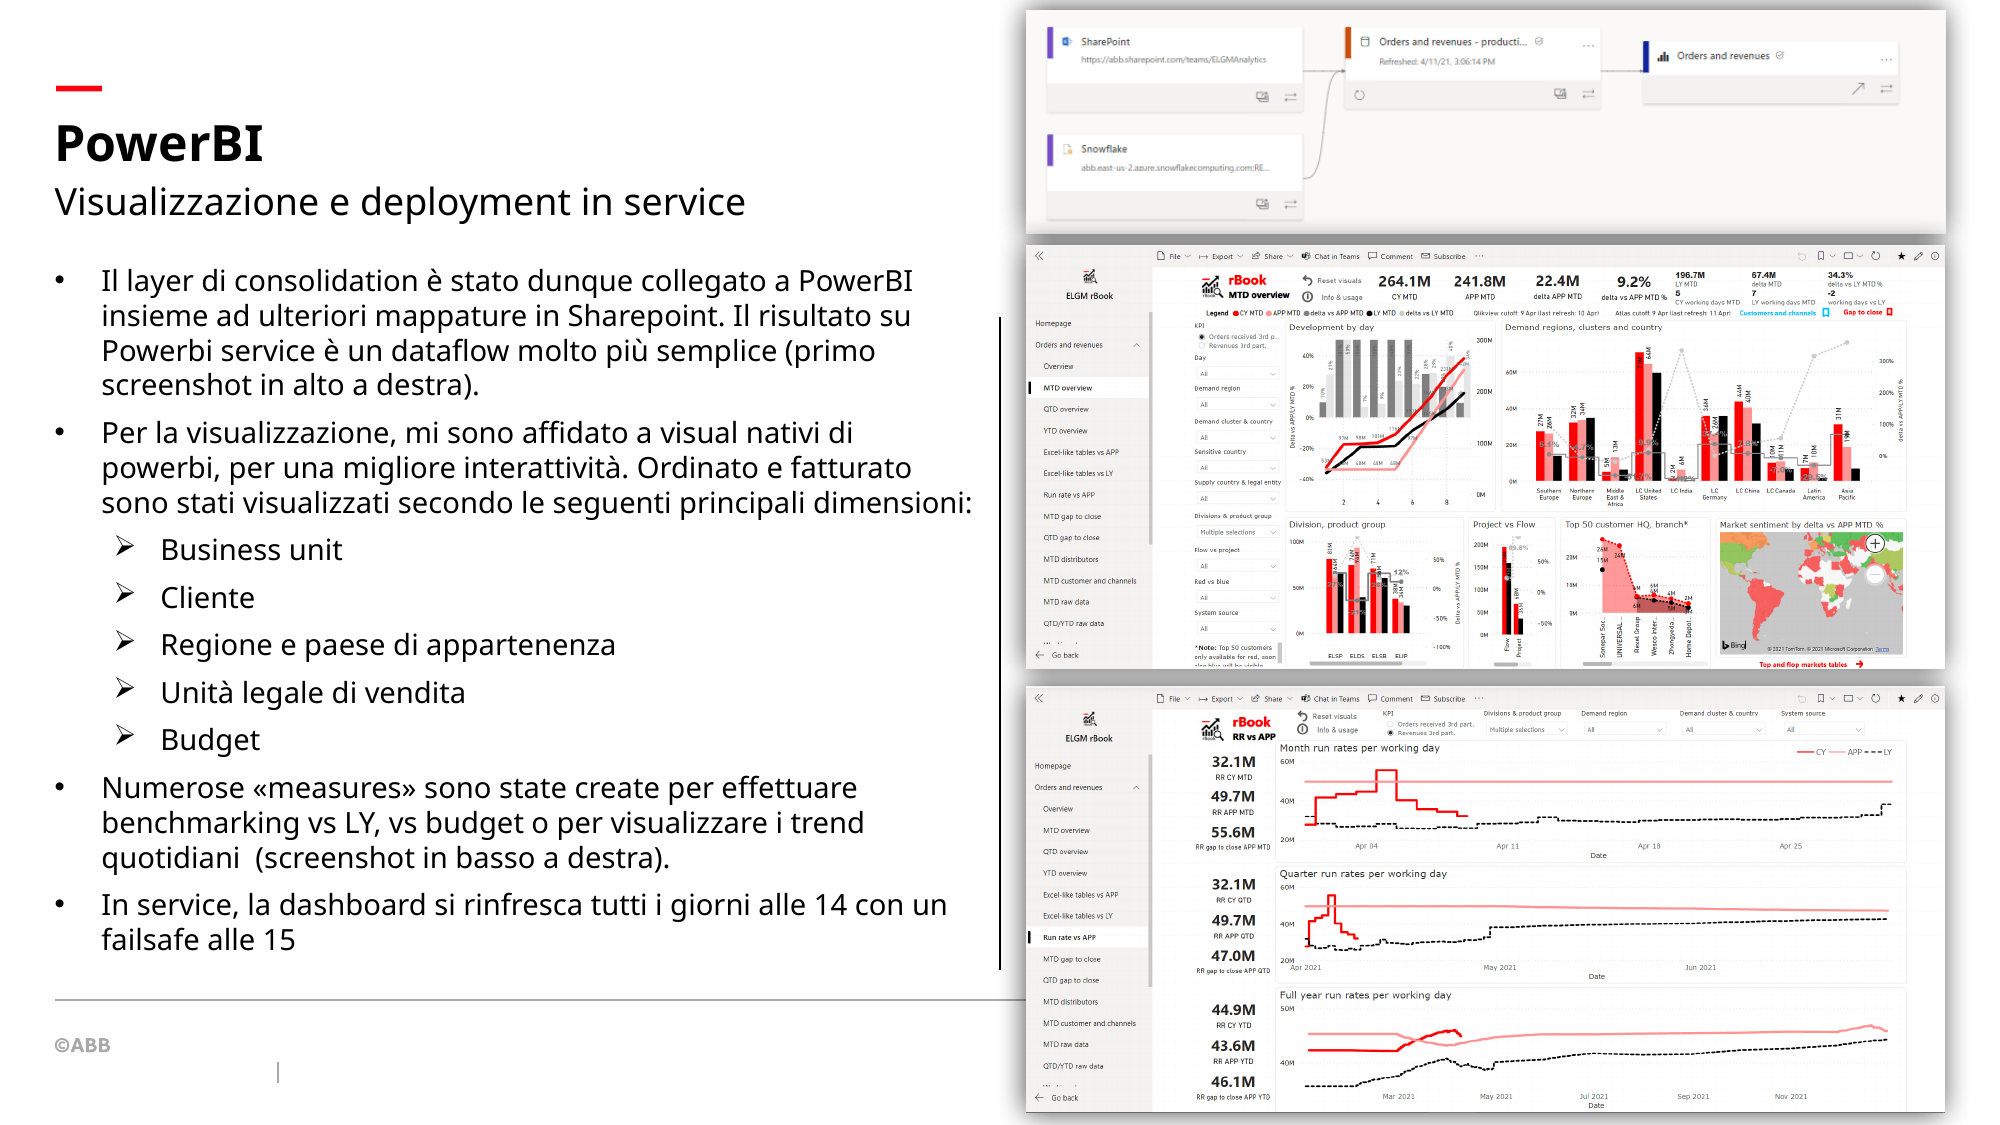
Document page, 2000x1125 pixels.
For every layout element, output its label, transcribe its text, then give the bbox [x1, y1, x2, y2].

picture [1025, 9, 1946, 234]
list Il layer di consolidation è stato dunque collegato a PowerBI insieme ad ulteriori mappature in Sharepoint. Il risultato su Powerbi service è un dataflow molto più semplice (primo screenshot in alto a destra). Per la visualizzazione, mi sono affidato a visual nativi di powerbi, per una migliore interattività. Ordinato e fatturato sono stati visualizzati secondo le seguenti principali dimensioni: Business unit Cliente Regione e paese di appartenenza Unità legale di vendita Budget Numerose «measures» sono state create per effettuare benchmarking vs LY, vs budget o per visualizzare i trend quotidiani (screenshot in basso a destra). In service, la dashboard si rinfresca tutti i giorni alle 14 con un failsafe alle 15 [54, 261, 974, 970]
title PowerBI [54, 111, 1003, 177]
picture [1025, 245, 1945, 669]
picture [1025, 686, 1945, 1114]
subtitle Visualizzazione e deployment in service [54, 177, 1005, 261]
